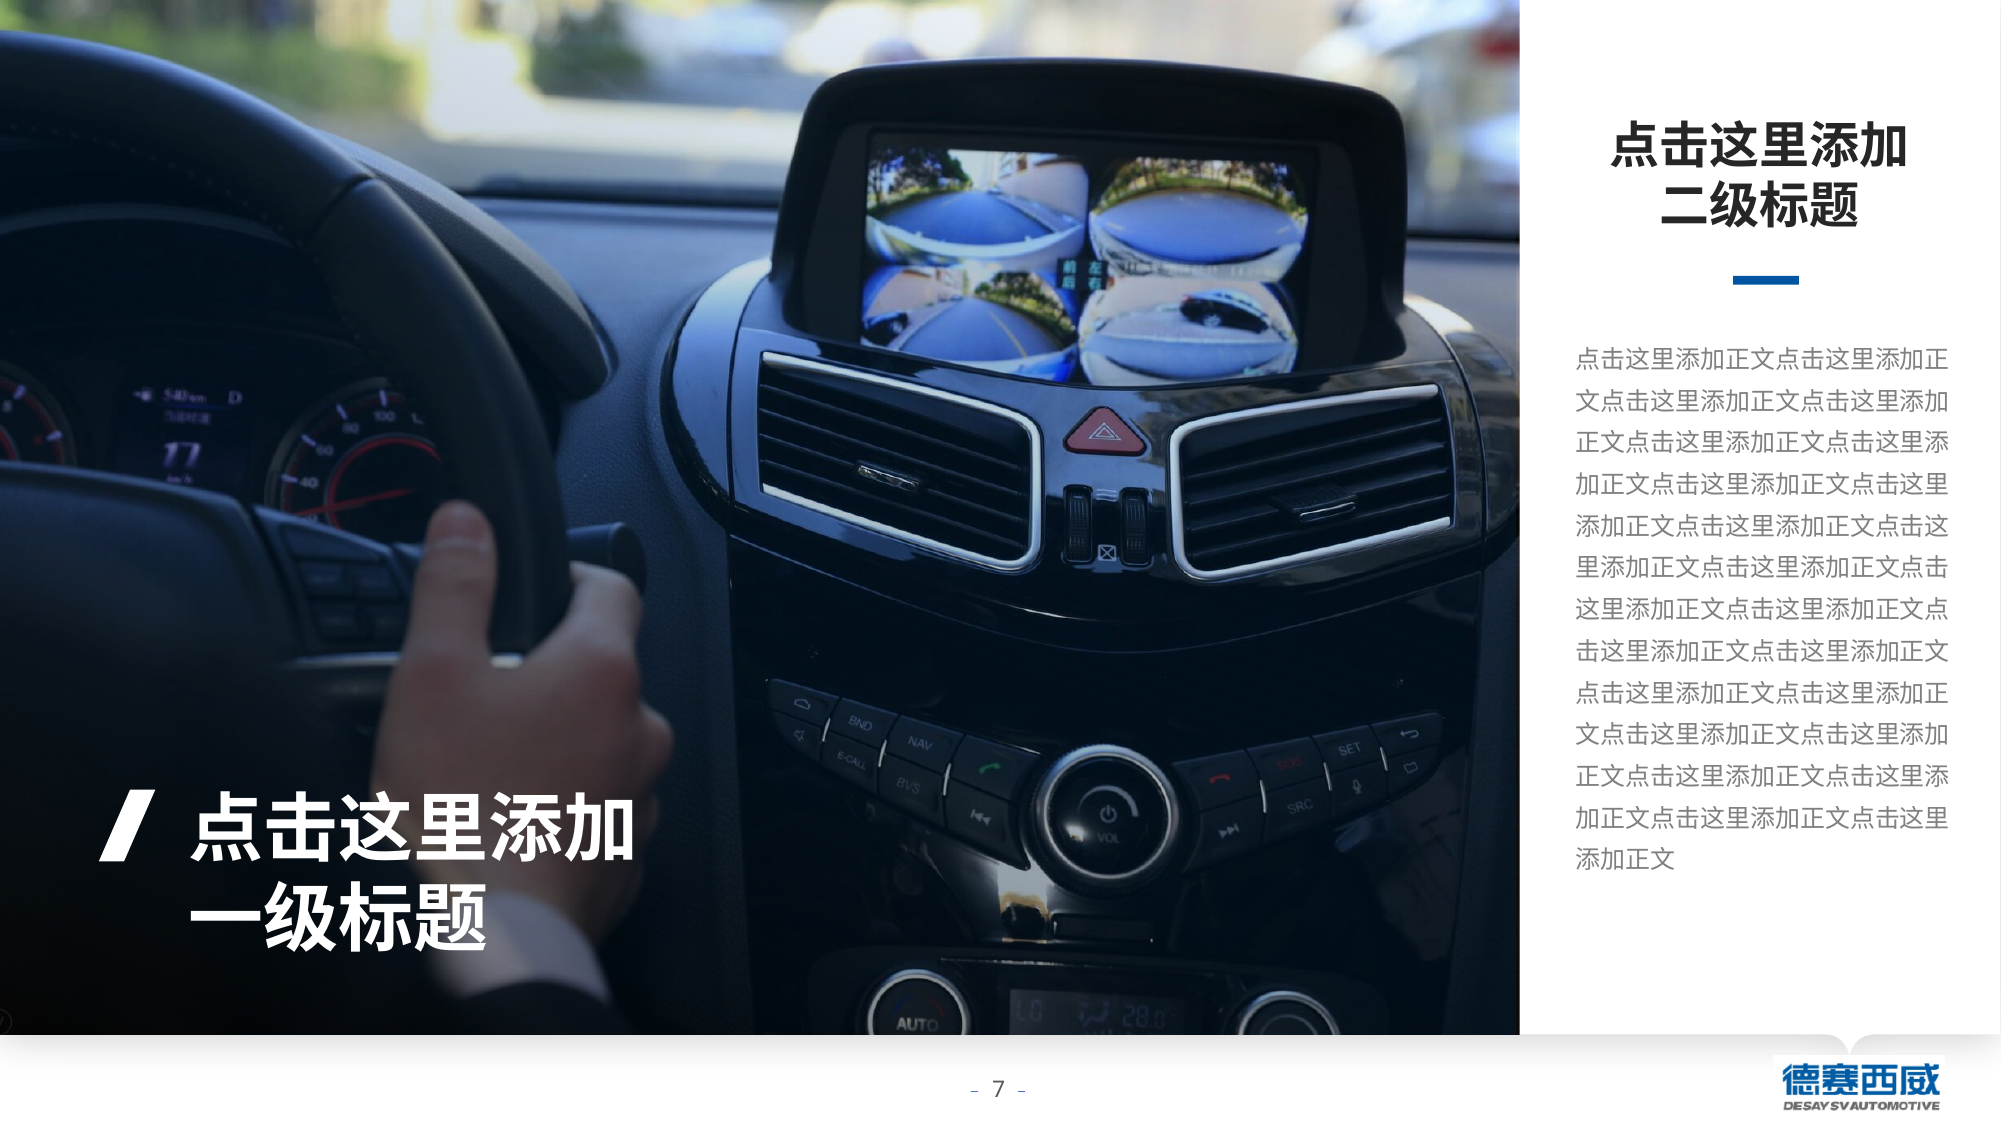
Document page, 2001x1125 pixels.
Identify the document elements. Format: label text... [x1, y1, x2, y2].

text_box 点击这里添加正文点击这里添加正文点击这里添加正文点击这里添加正文点击这里添加正文点击这里添加正文点击这里添加正文点击这里添加正文点击这里添加正文点击这里添加正文点击这里添加正文点击这里添加正文点击这里添加正文点击这里添加正文点击这里添加正文点击这里添加正文点击这里添加正文点击这里添加正文点击这里添加正文点击这里添加正文点击这里添加正文点击这里添加正文点击这里添加正文 [1560, 324, 1972, 882]
text_box 点击这里添加 二级标题 [1520, 106, 2000, 241]
picture [1773, 1055, 1945, 1121]
text_box [1732, 275, 1800, 286]
picture [0, 0, 1520, 1035]
